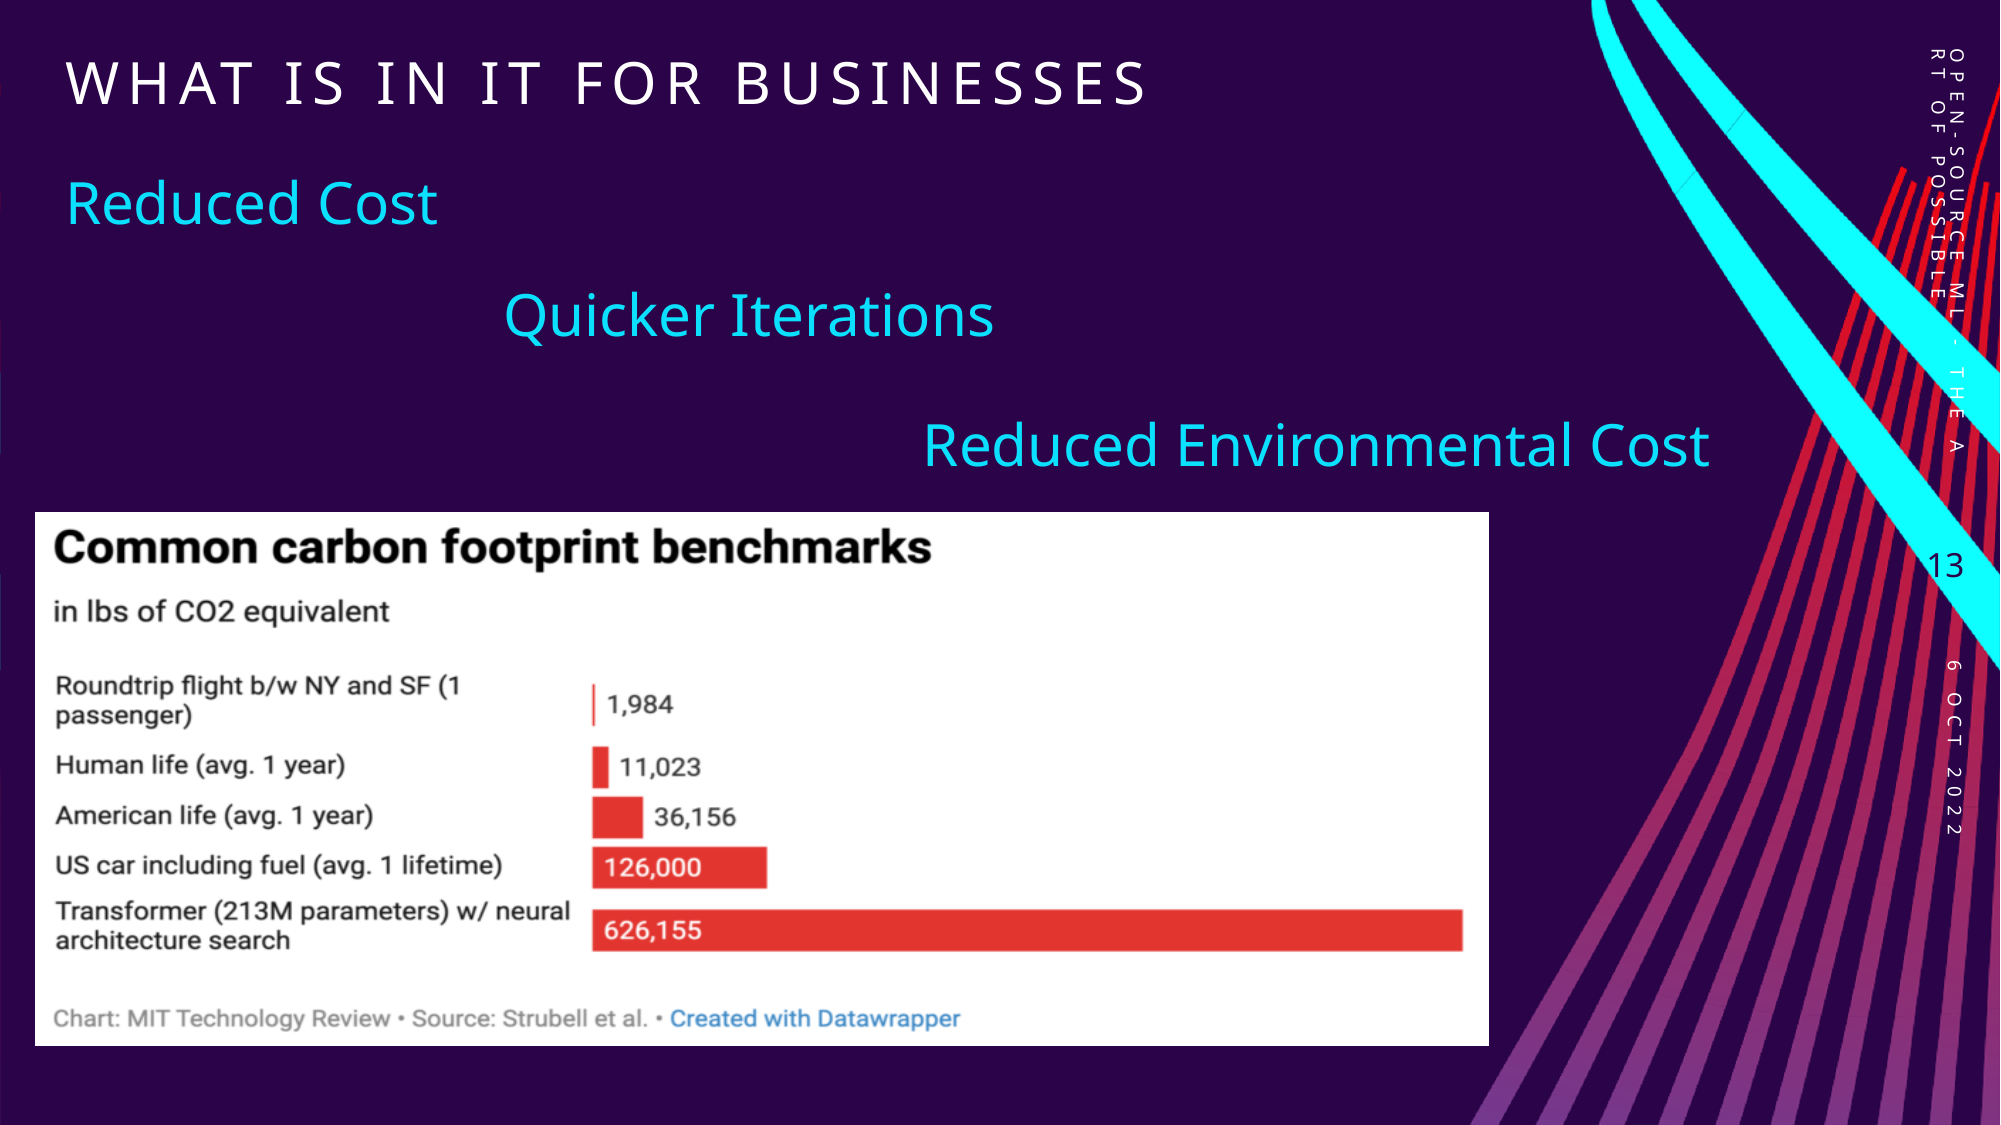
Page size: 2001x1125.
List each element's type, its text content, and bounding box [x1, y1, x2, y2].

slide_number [1925, 645, 1986, 1080]
picture [0, 0, 2000, 1125]
text_box Quicker Iterations [488, 278, 1489, 367]
text_box Reduced Cost [50, 166, 1050, 255]
slide_number 13 [1889, 519, 1980, 615]
text_box Reduced Environmental Cost [908, 409, 1909, 497]
footer Open-Source ML - The Art of Possible [1926, 33, 1987, 489]
title What is in it for Businesses [50, 47, 1890, 143]
text_box [50, 1045, 1647, 1125]
